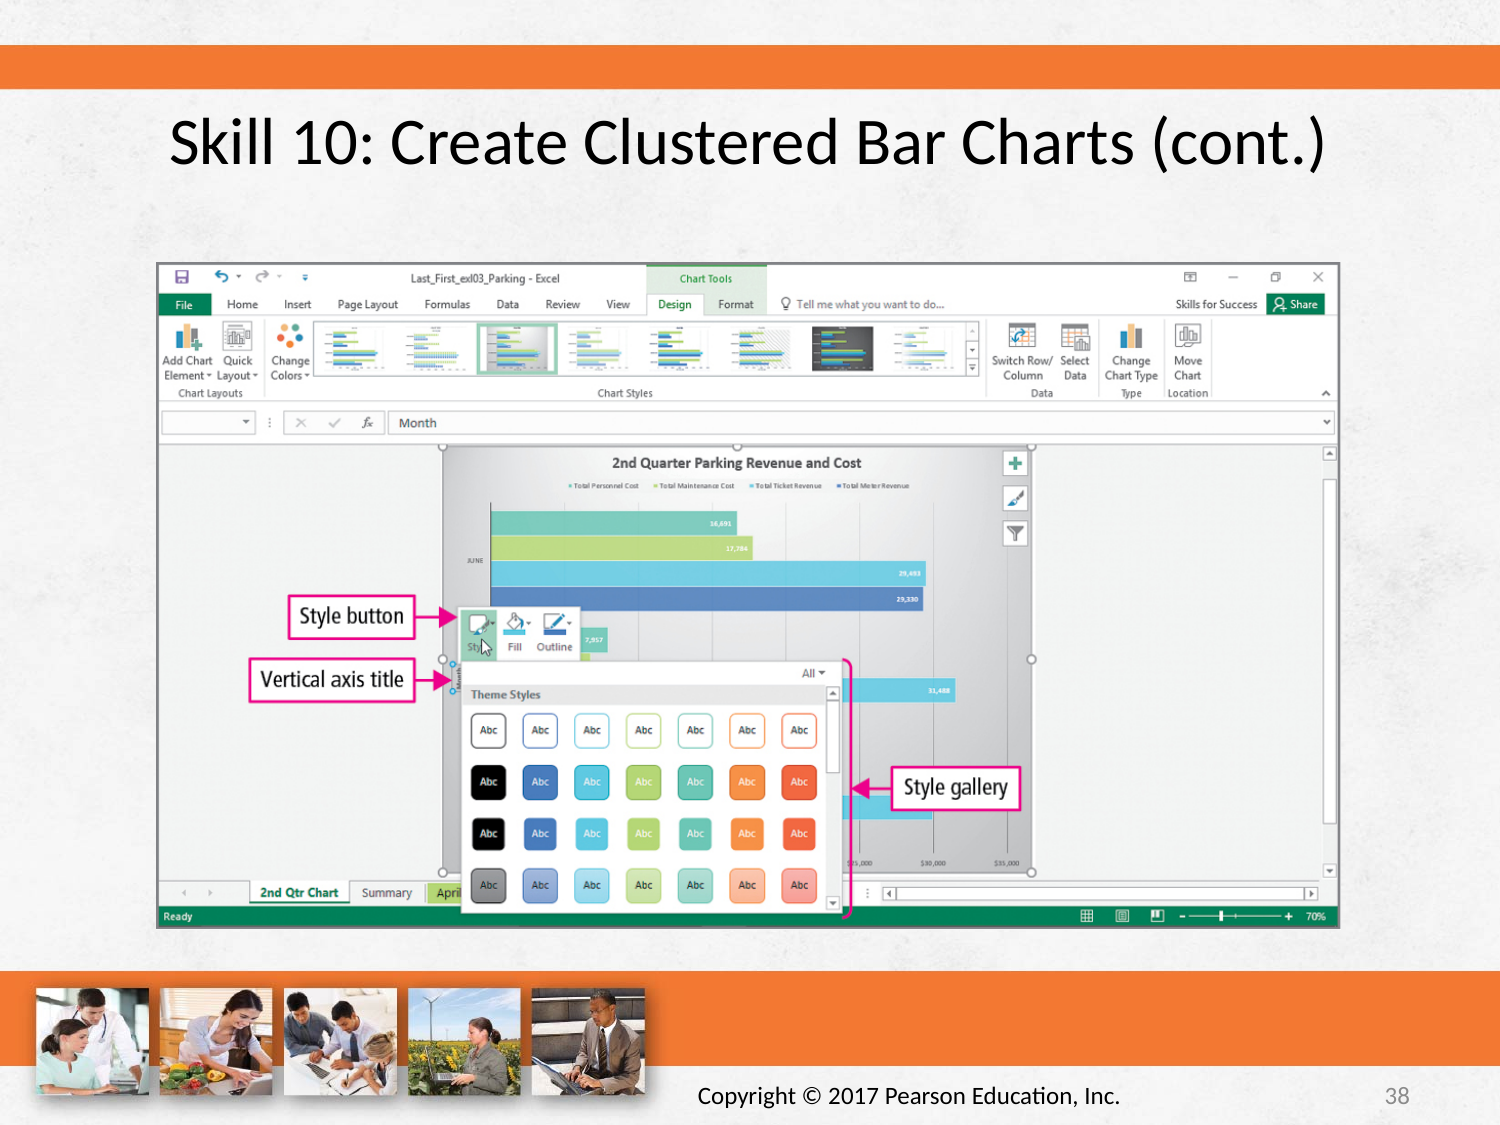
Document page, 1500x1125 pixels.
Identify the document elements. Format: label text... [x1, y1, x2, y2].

slide_number 38 [1074, 1065, 1425, 1125]
footer Copyright © 2017 Pearson Education, Inc. [650, 1064, 1175, 1125]
title Skill 10: Create Clustered Bar Charts (cont.) [99, 45, 1398, 231]
picture [0, 0, 1500, 1125]
